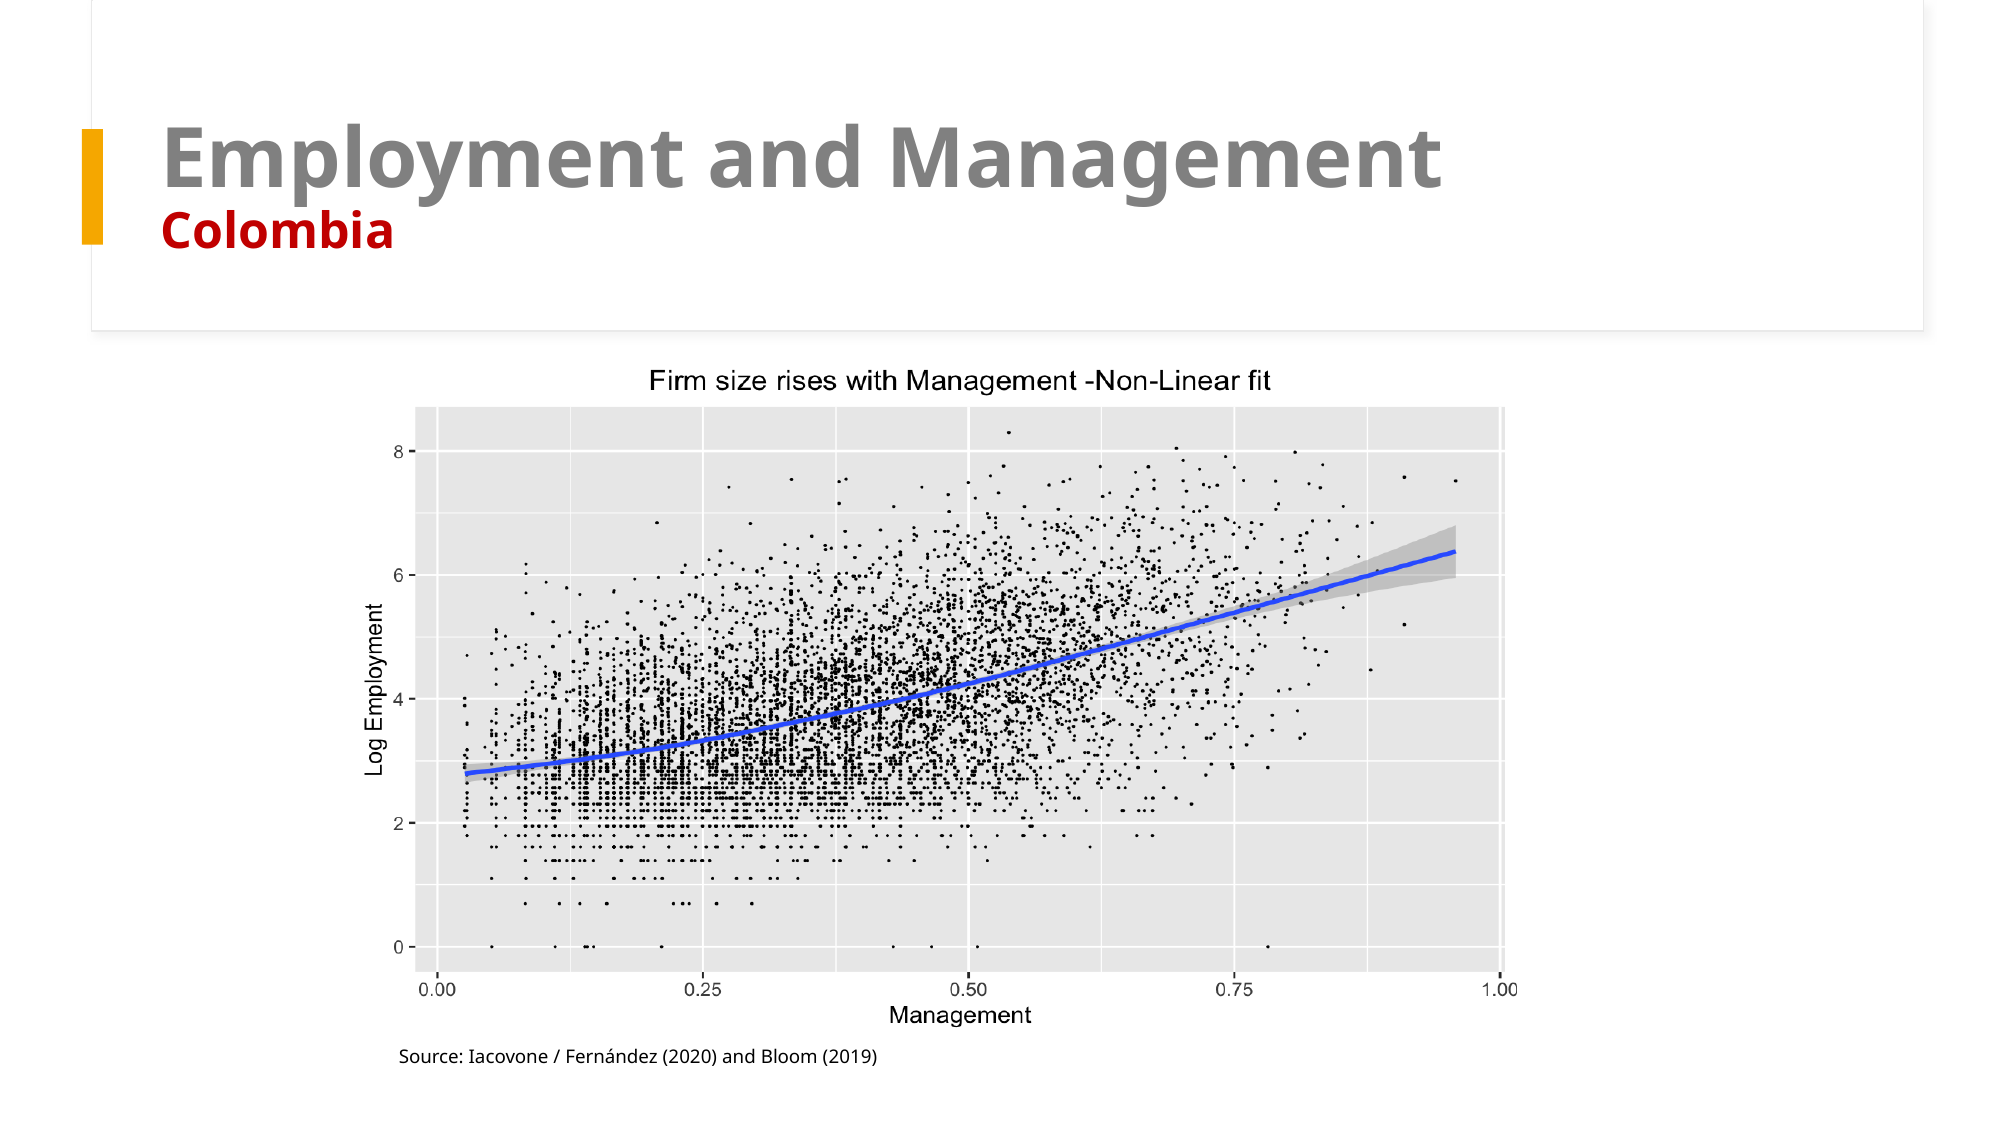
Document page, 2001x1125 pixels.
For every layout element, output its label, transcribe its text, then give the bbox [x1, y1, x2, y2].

title Employment and Management Colombia [145, 90, 1814, 284]
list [352, 358, 1517, 1038]
text_box Source: Iacovone / Fernández (2020) and Bloom (2019) [384, 1038, 1000, 1076]
